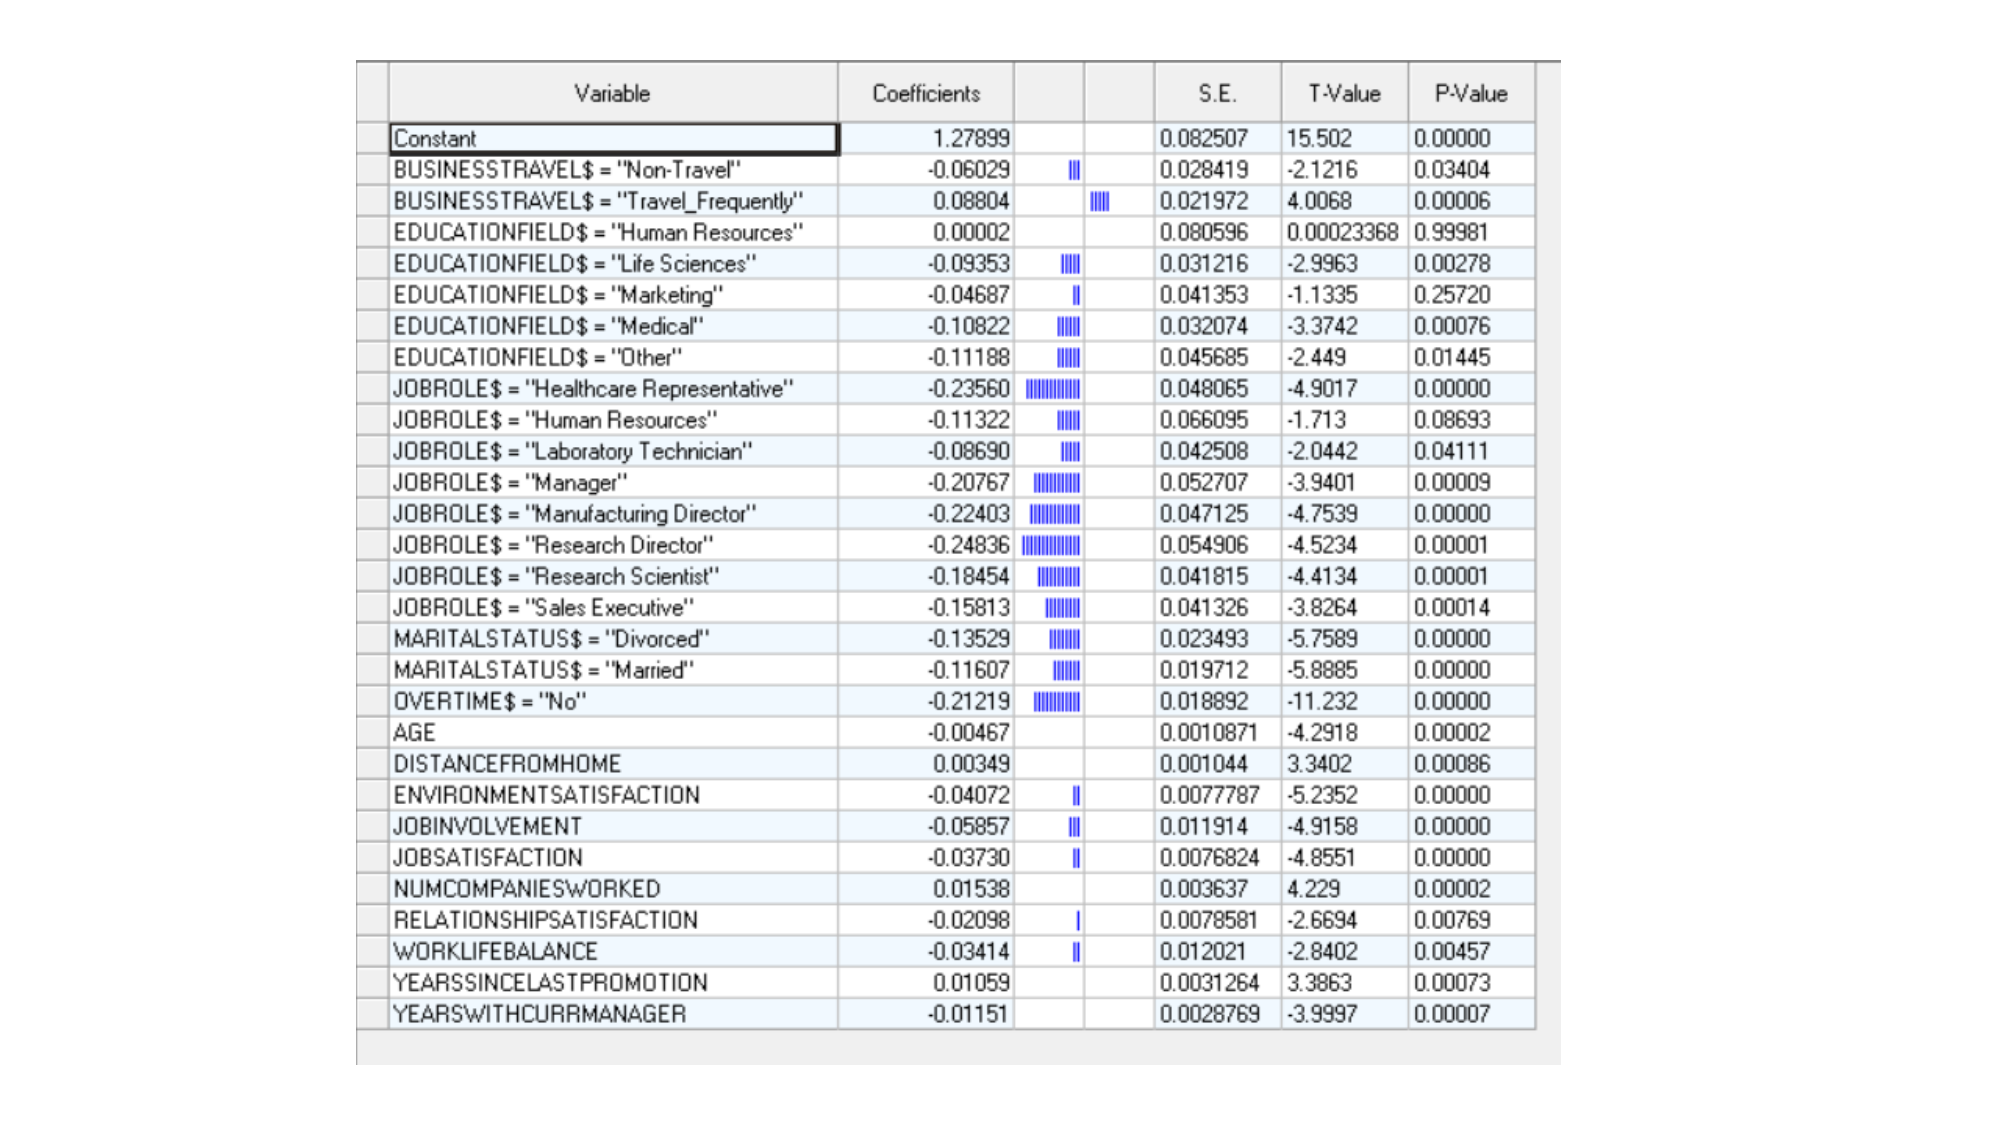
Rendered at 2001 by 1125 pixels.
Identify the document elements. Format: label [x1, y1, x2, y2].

picture [356, 60, 1561, 1065]
